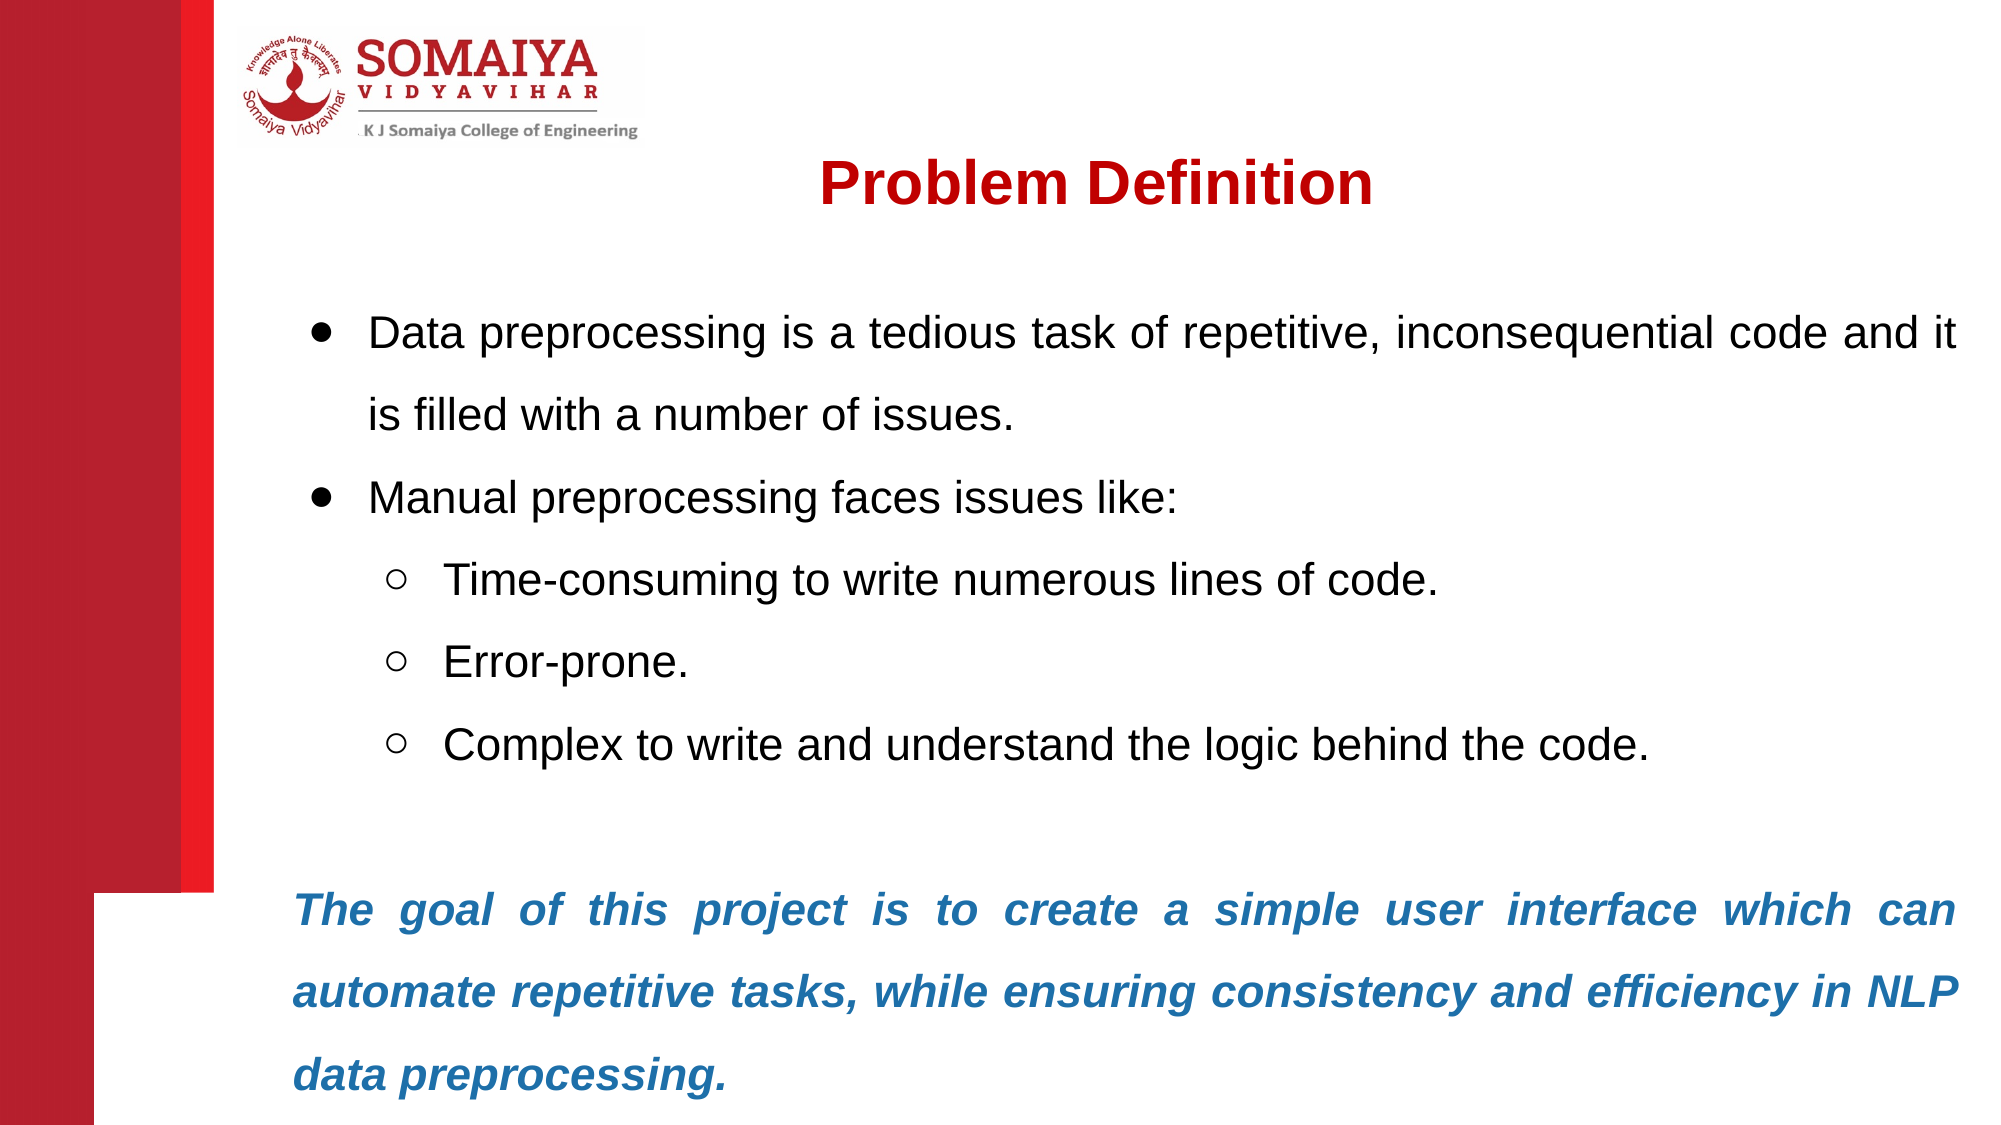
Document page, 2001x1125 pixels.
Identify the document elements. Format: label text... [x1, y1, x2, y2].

text_box Data preprocessing is a tedious task of repetitive, inconsequential code and it is filled with a number of issues. Manual preprocessing faces issues like: Time-consuming to write numerous lines of code. Error-prone. Complex to write and understand the logic behind the code. The goal of this project is to create a simple user interface which can automate repetitive tasks, while ensuring consistency and efficiency in NLP data preprocessing. [277, 259, 1974, 1125]
text_box Problem Definition [237, 134, 1958, 226]
picture [237, 26, 646, 148]
picture [0, 0, 214, 1125]
